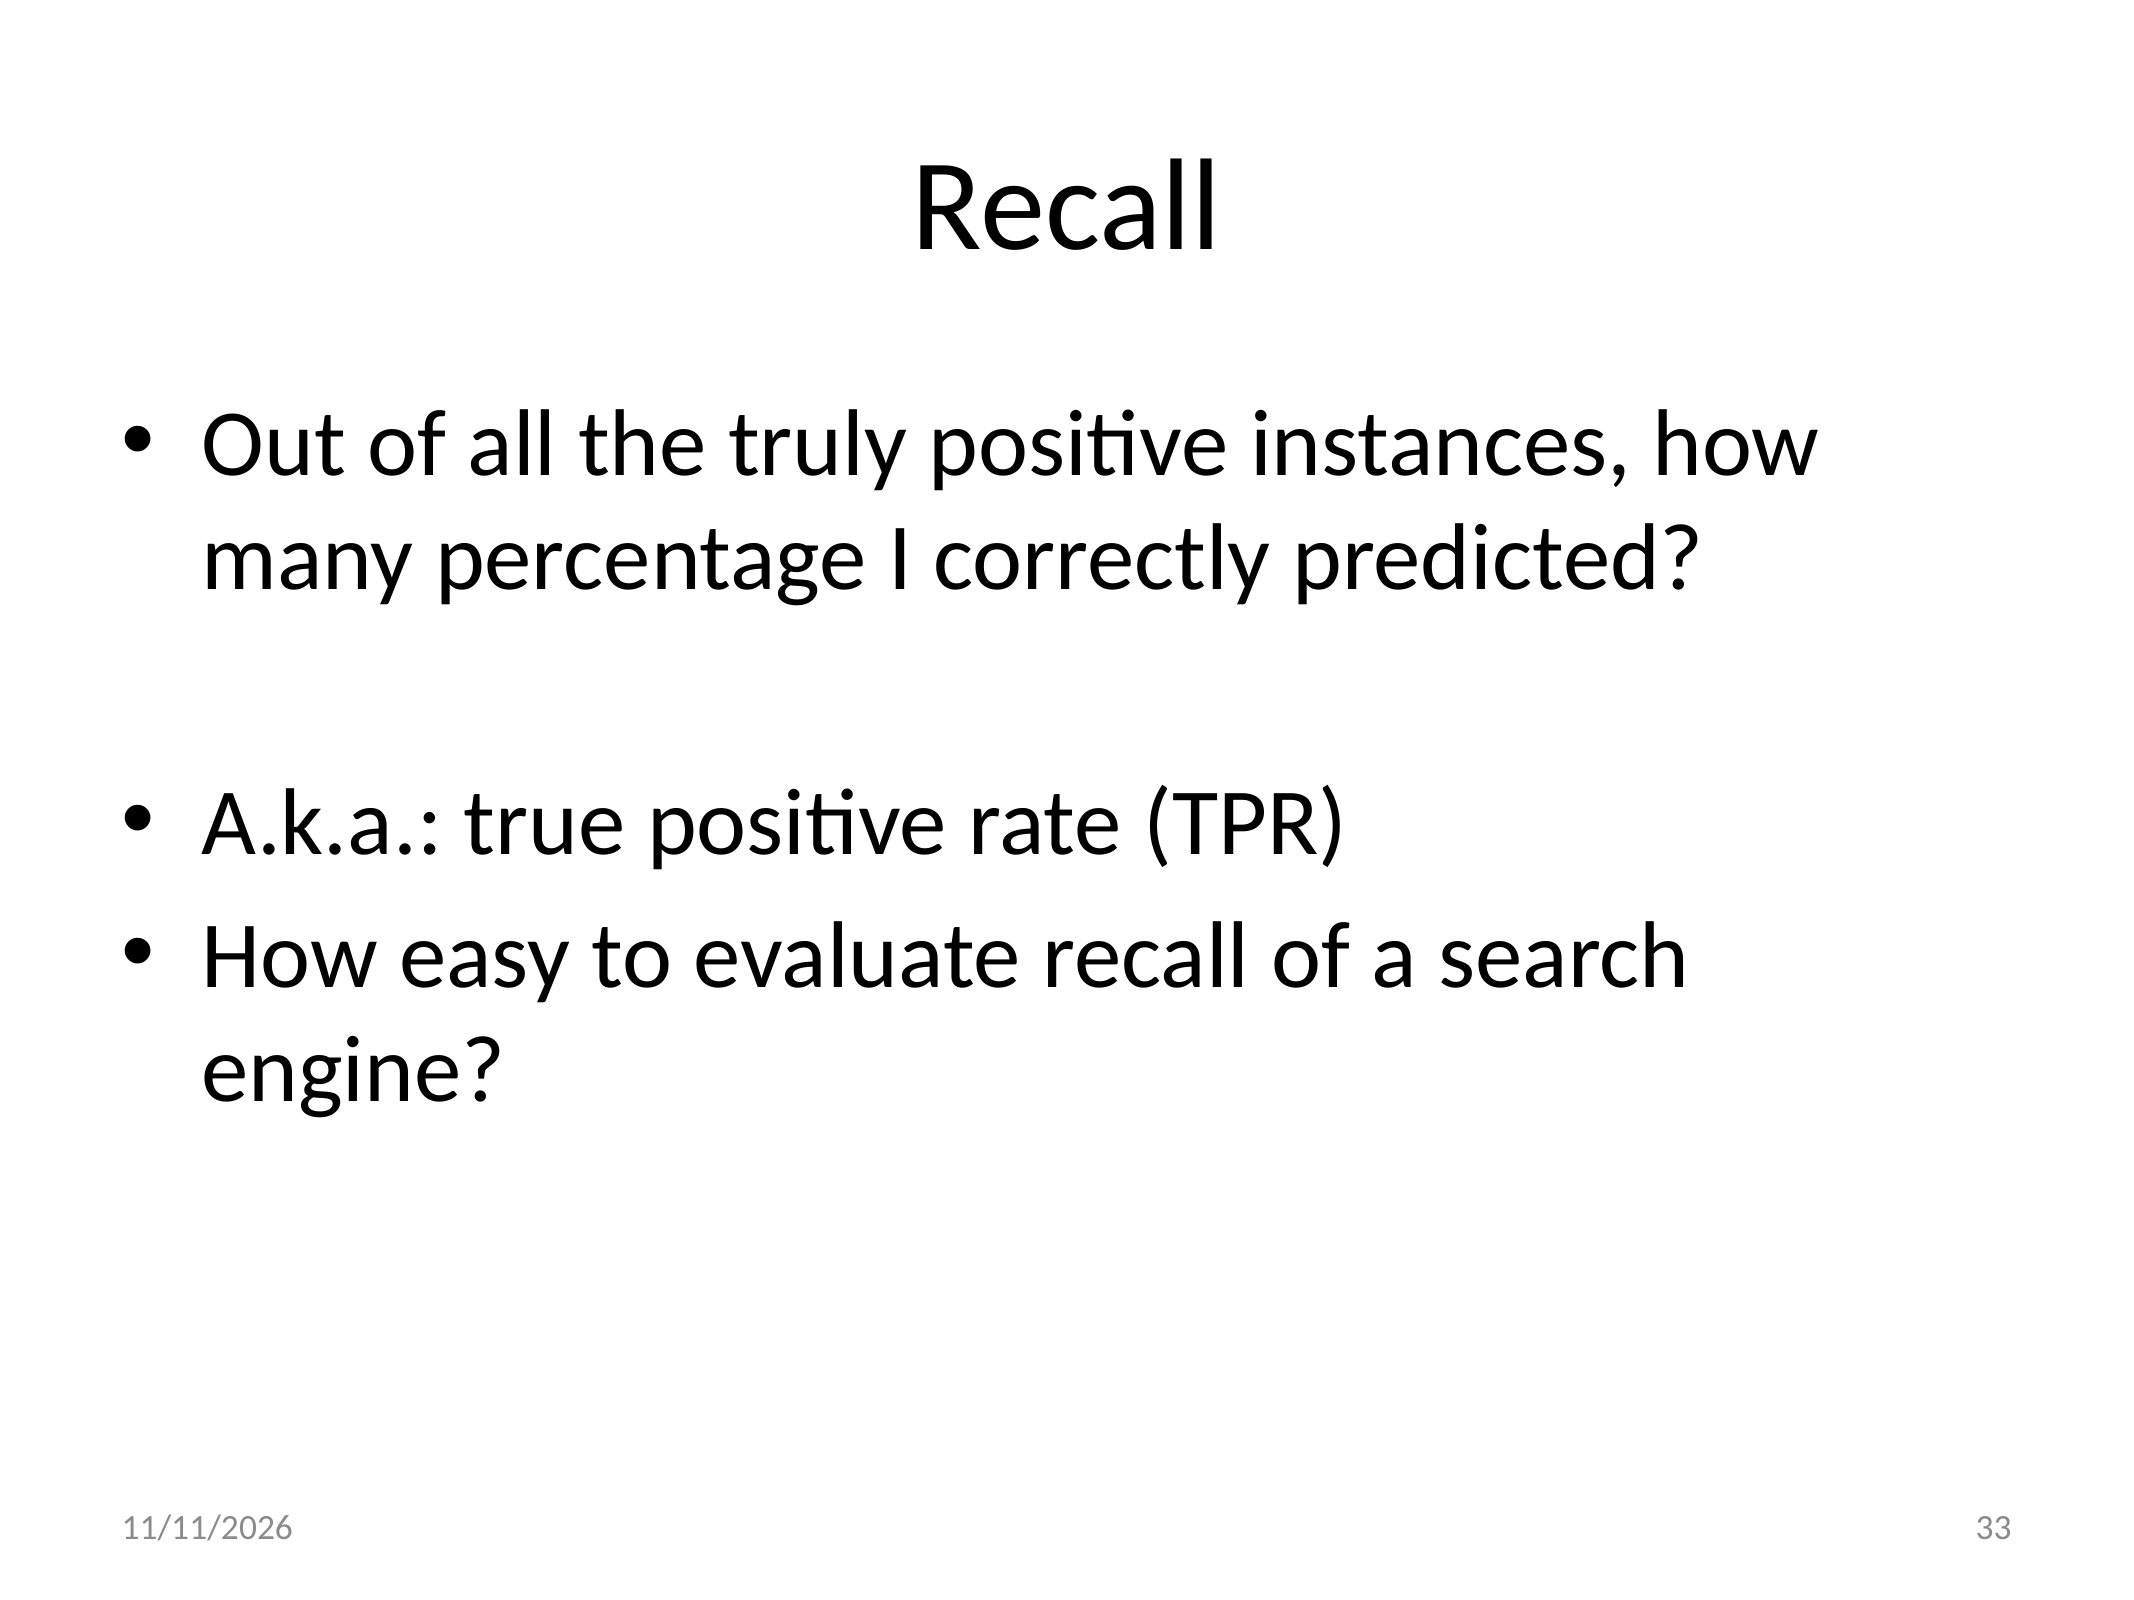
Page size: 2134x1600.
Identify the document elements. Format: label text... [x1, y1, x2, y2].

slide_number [106, 1482, 605, 1569]
title Recall [106, 64, 2027, 331]
slide_number 33 [1528, 1482, 2027, 1569]
